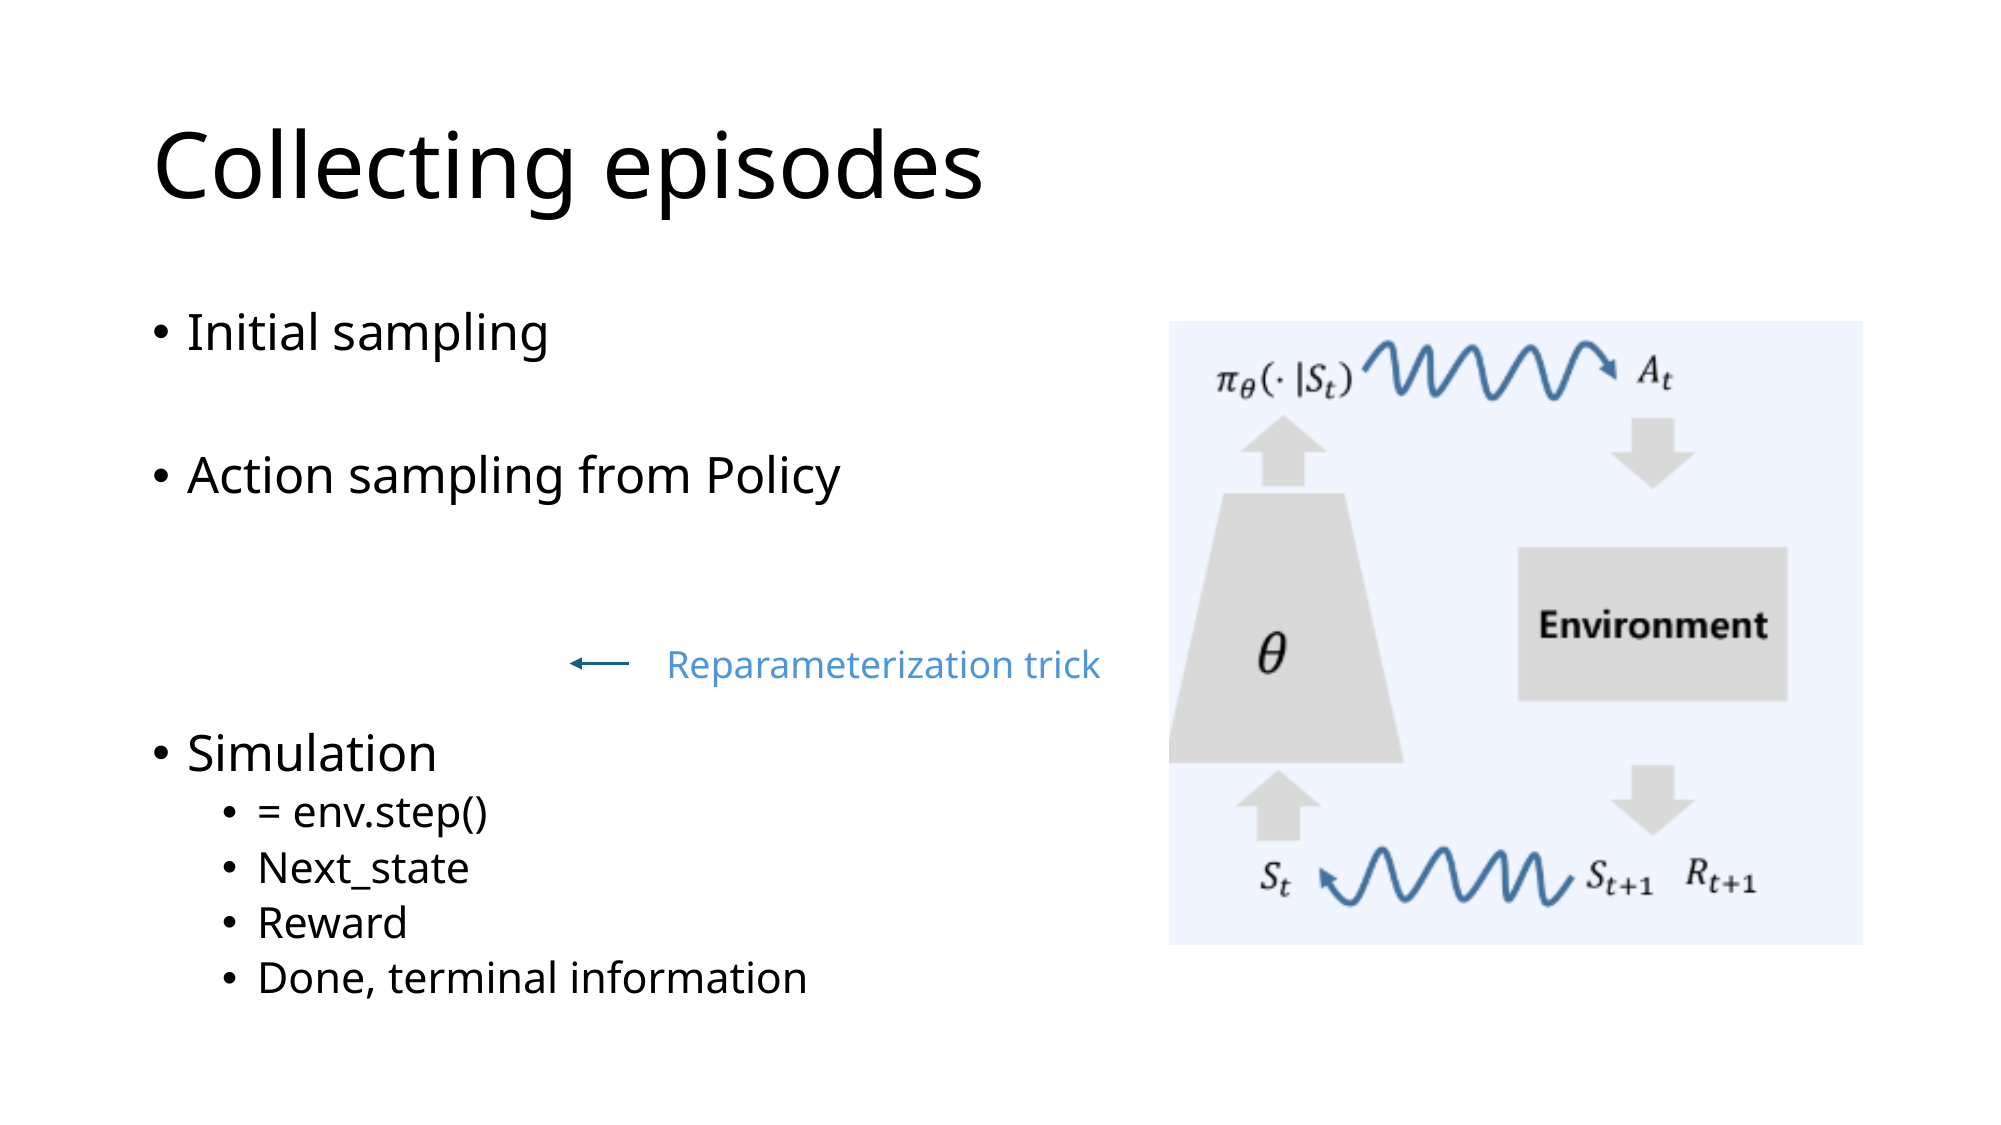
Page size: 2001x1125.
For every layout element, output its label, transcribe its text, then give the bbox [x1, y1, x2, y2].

text_box Reparameterization trick [651, 633, 1139, 693]
picture [1168, 321, 1863, 945]
title Collecting episodes [137, 59, 1863, 278]
